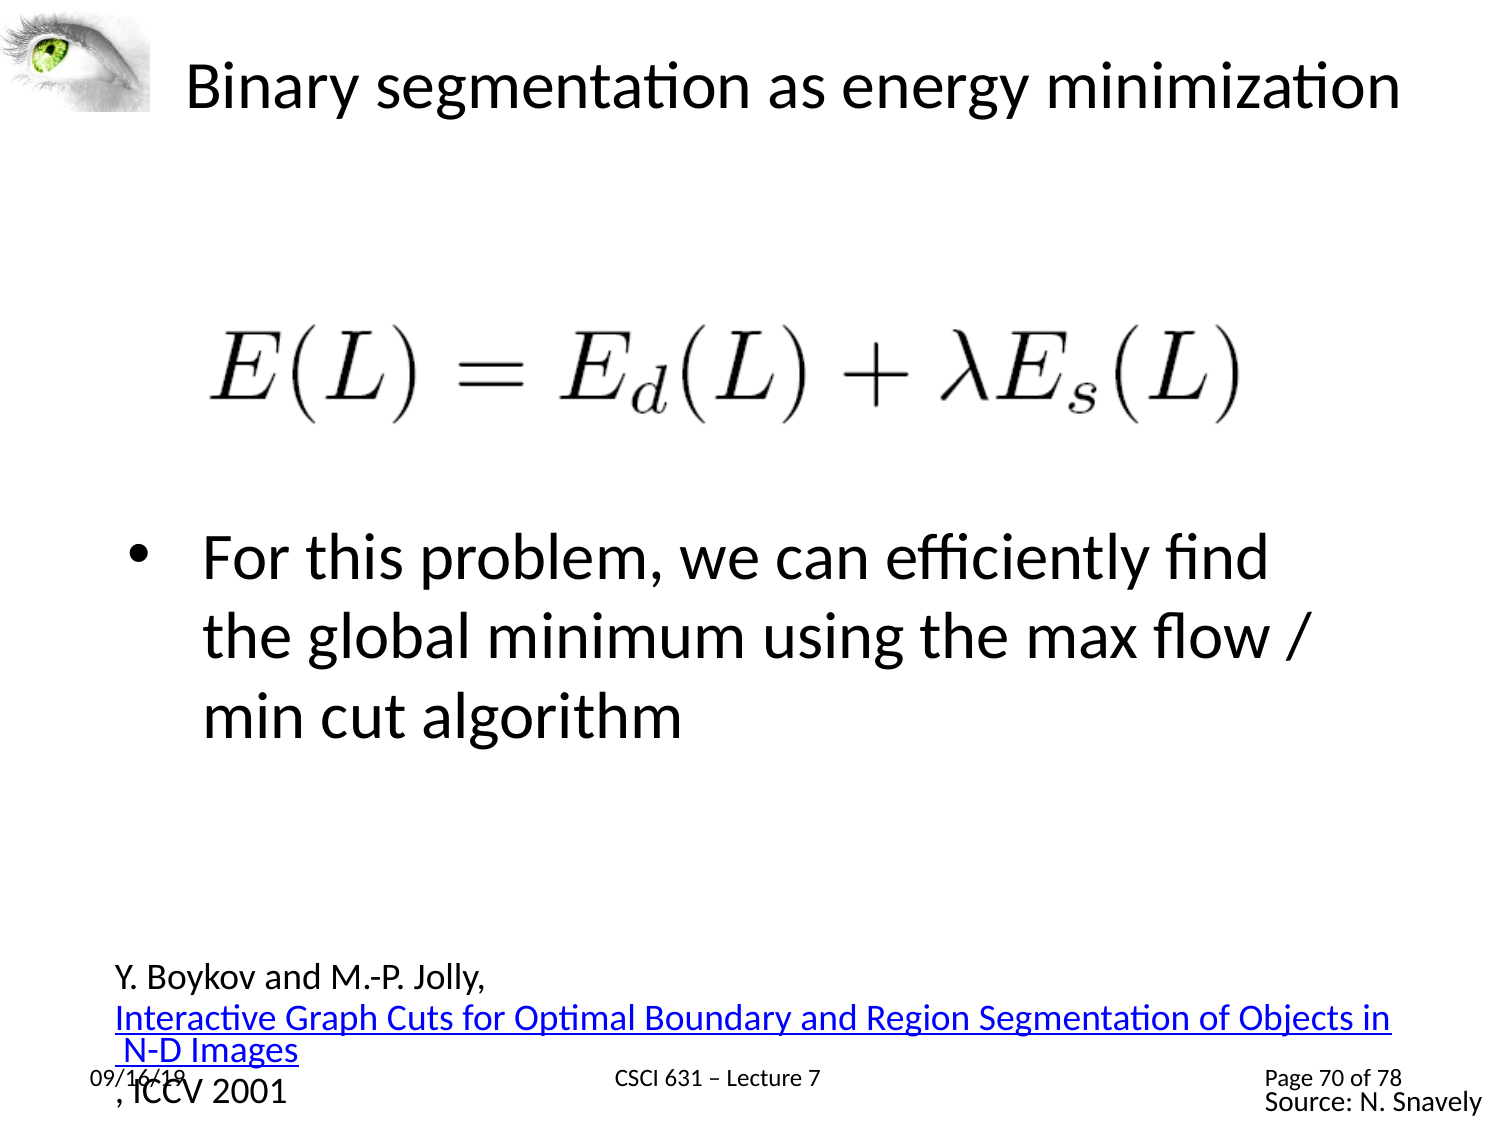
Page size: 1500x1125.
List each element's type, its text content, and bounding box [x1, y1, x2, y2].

list For this problem, we can efficiently find the global minimum using the max flow / min cut algorithm [112, 224, 1388, 950]
text_box Y. Boykov and M.-P. Jolly, Interactive Graph Cuts for Optimal Boundary and Region Segmentation of Objects in N-D Images, ICCV 2001 [24, 950, 1413, 1087]
text_box Source: N. Snavely [1249, 1074, 1498, 1125]
title Binary segmentation as energy minimization [99, 12, 1488, 150]
picture [187, 312, 1257, 438]
picture [0, 0, 150, 112]
